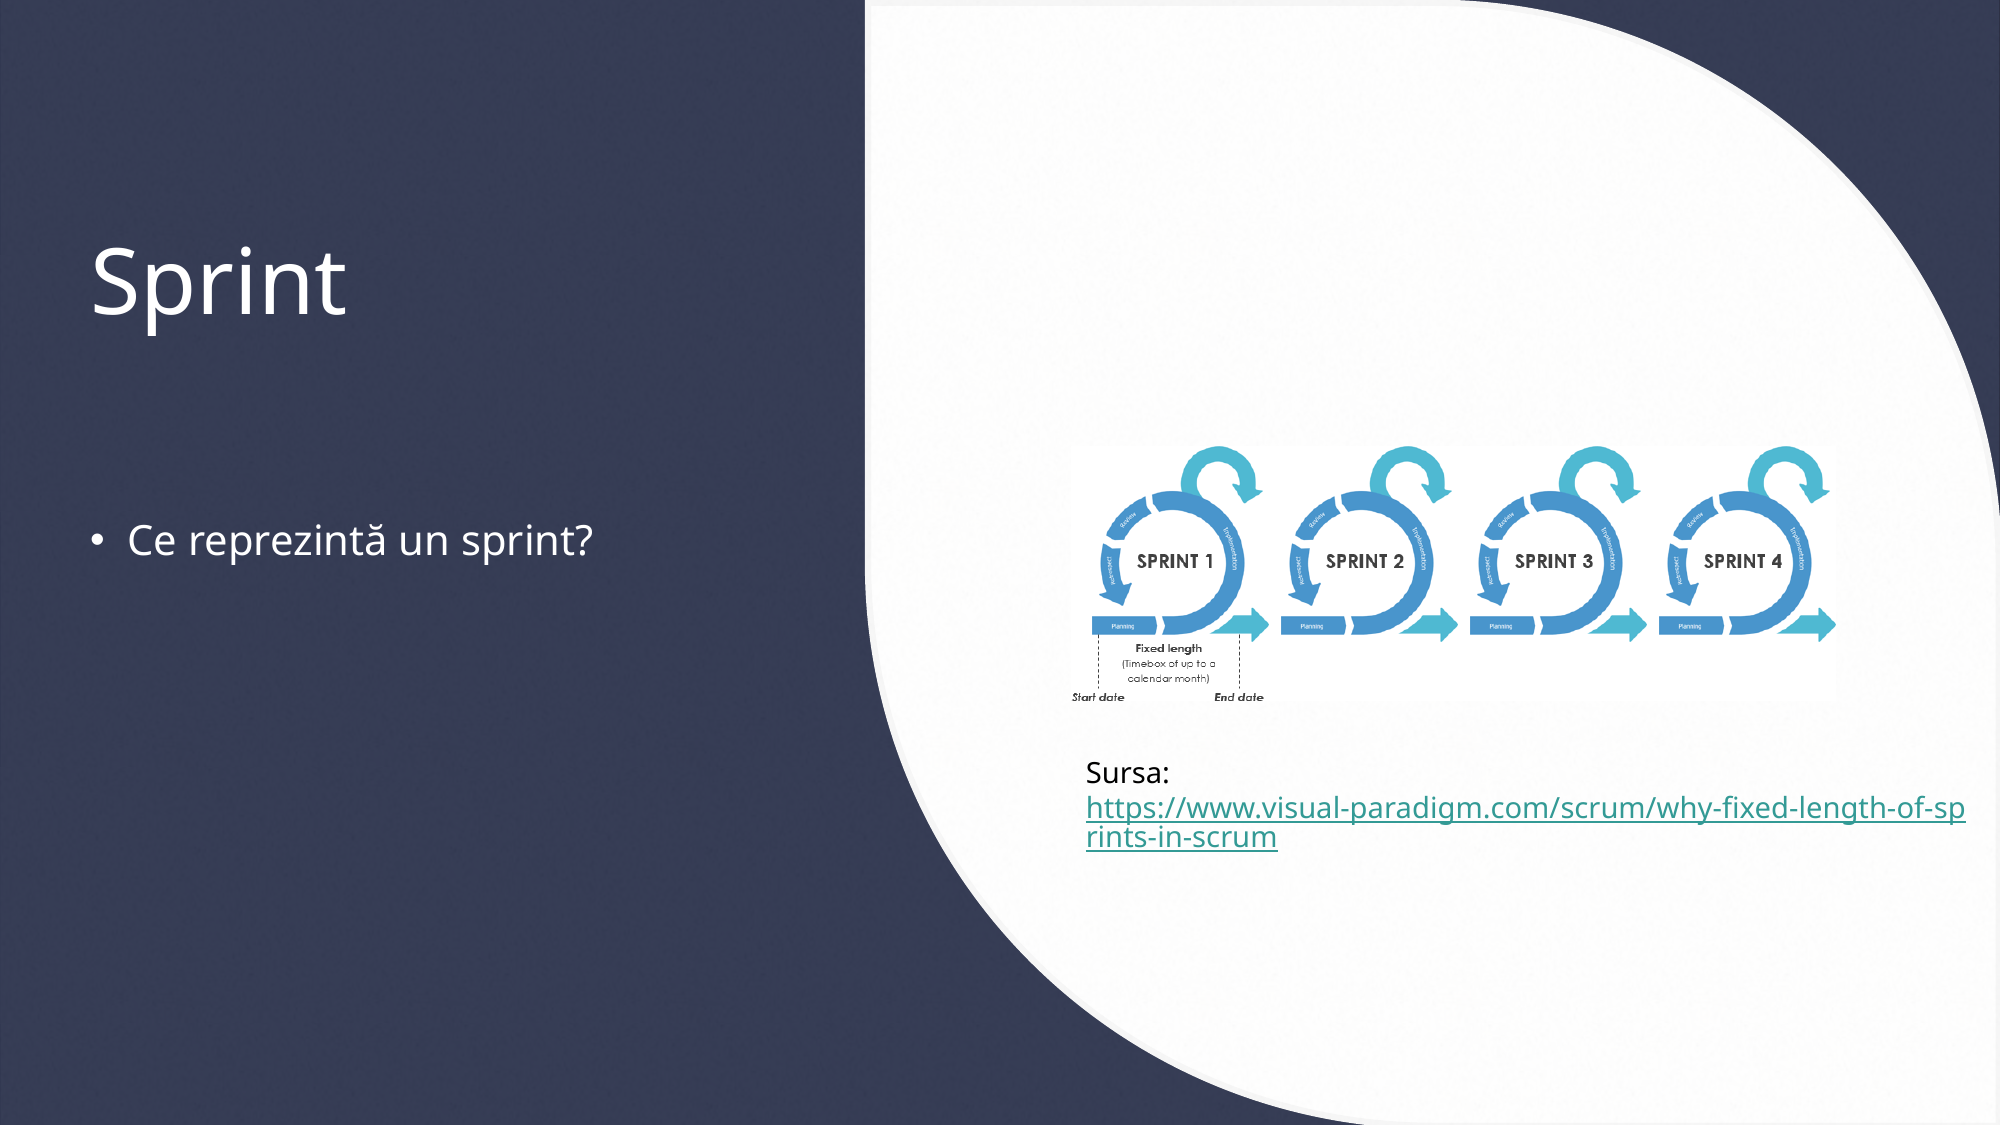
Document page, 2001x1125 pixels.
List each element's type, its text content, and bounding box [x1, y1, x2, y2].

picture [1070, 446, 1836, 701]
list Ce reprezintă un sprint? [75, 375, 837, 1013]
text_box Sursa: https://www.visual-paradigm.com/scrum/why-fixed-length-of-sprints-in-scrum [1071, 746, 1983, 872]
text_box [0, 0, 2000, 1125]
title Sprint [75, 124, 837, 342]
